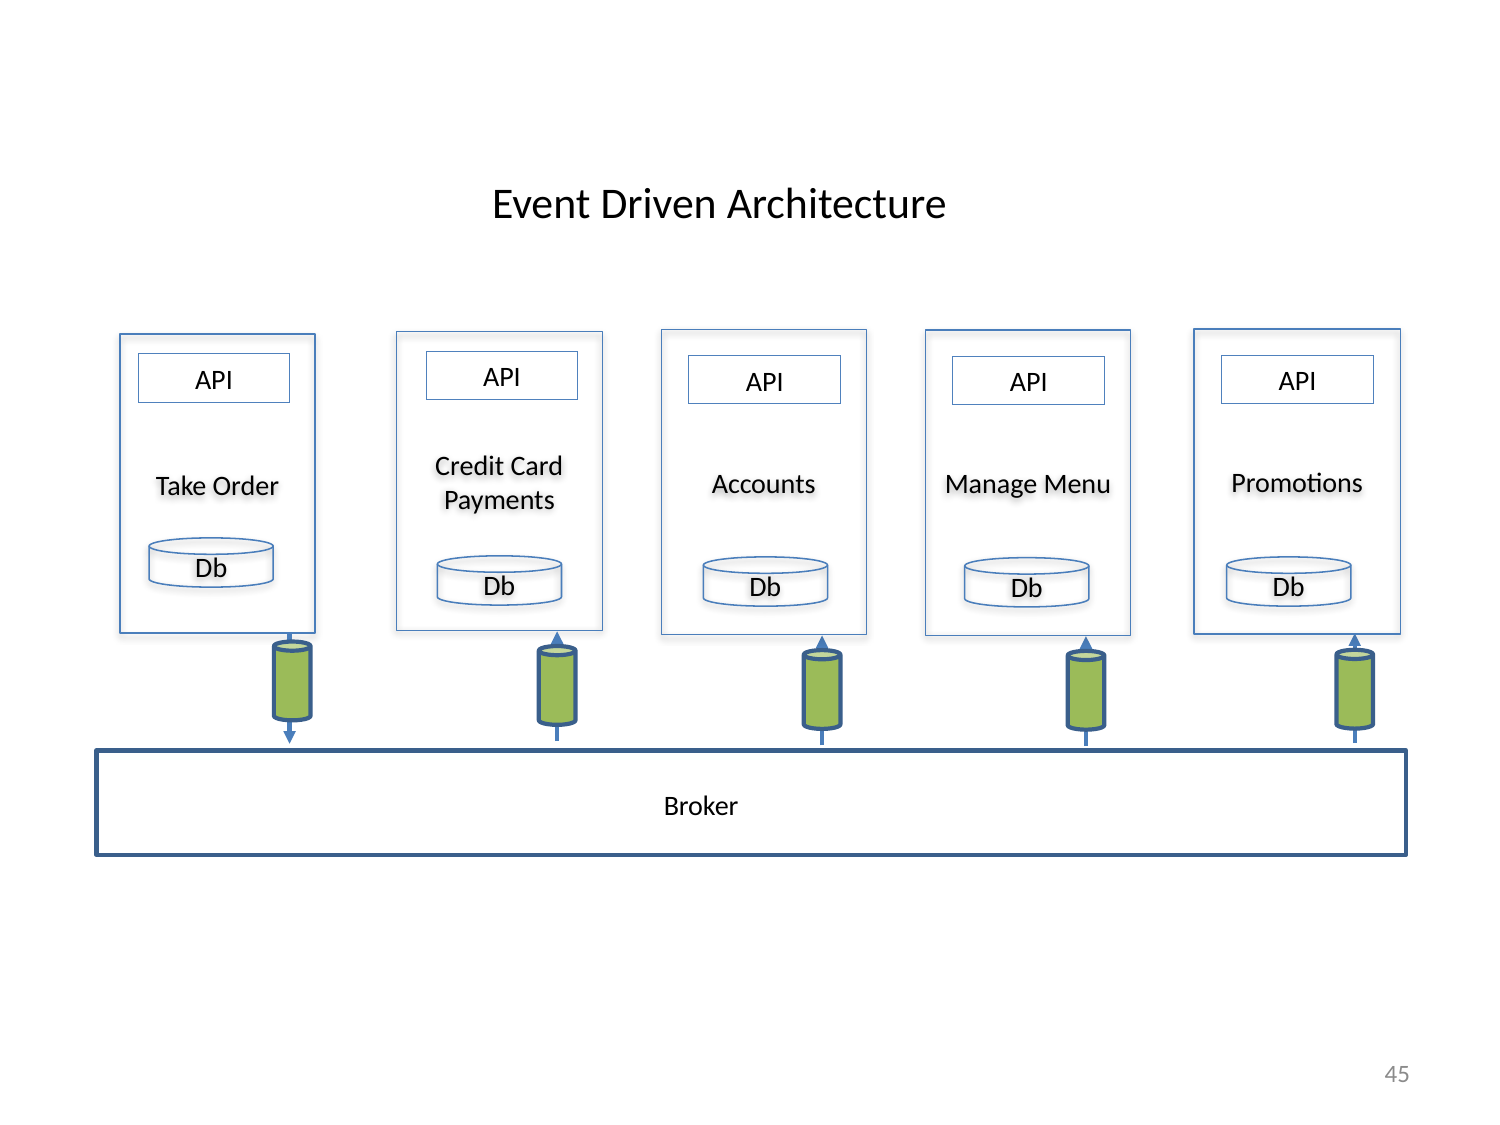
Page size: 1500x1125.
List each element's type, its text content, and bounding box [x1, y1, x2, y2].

text_box [1334, 647, 1350, 731]
text_box [801, 648, 817, 731]
text_box Credit Card Payments [396, 331, 603, 631]
slide_number 45 [1074, 1042, 1425, 1103]
text_box [562, 644, 578, 727]
text_box API [952, 356, 1105, 405]
text_box [294, 639, 313, 723]
text_box Db [148, 537, 274, 588]
text_box Db [436, 555, 563, 606]
text_box [536, 644, 552, 727]
text_box [271, 639, 285, 723]
text_box [1359, 647, 1376, 731]
text_box Accounts [661, 329, 867, 635]
text_box Event Driven Architecture [311, 167, 1128, 235]
text_box Manage Menu [925, 329, 1131, 636]
text_box [1090, 648, 1107, 732]
text_box Db [963, 556, 1090, 608]
text_box Broker [649, 780, 754, 829]
text_box Db [702, 556, 829, 607]
text_box [94, 748, 1408, 857]
text_box Promotions [1193, 328, 1401, 635]
text_box API [426, 351, 578, 400]
text_box Db [1225, 556, 1352, 607]
text_box API [1221, 355, 1374, 404]
text_box API [688, 355, 841, 404]
text_box Take Order [119, 333, 316, 634]
text_box [1065, 648, 1081, 732]
text_box API [138, 353, 290, 403]
text_box [826, 648, 843, 731]
